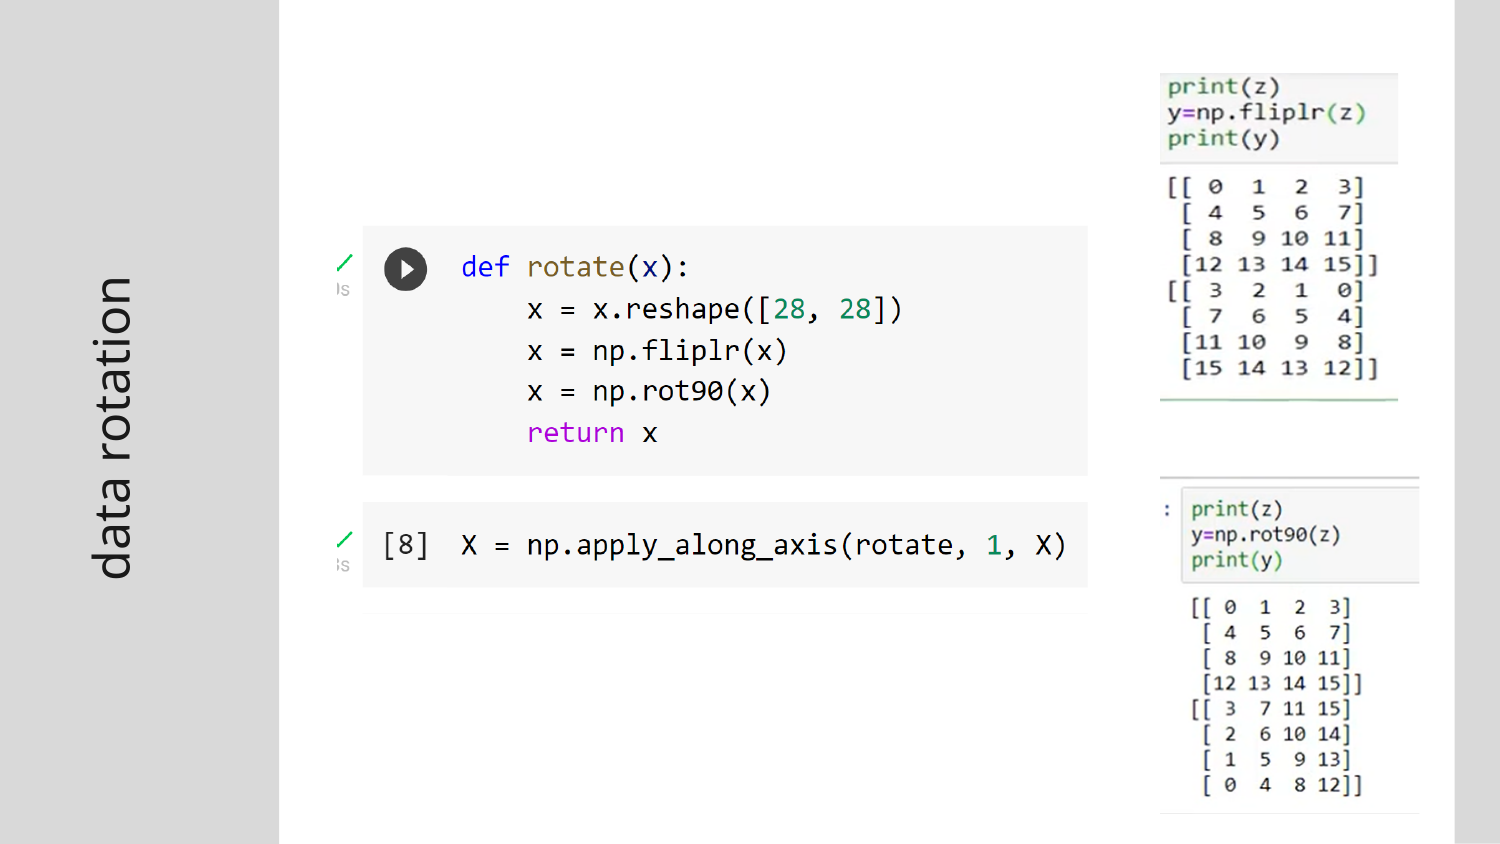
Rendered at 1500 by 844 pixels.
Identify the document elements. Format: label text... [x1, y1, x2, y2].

picture [336, 212, 1088, 614]
title data rotation [83, 26, 196, 818]
picture [1159, 73, 1399, 404]
picture [1159, 474, 1420, 814]
